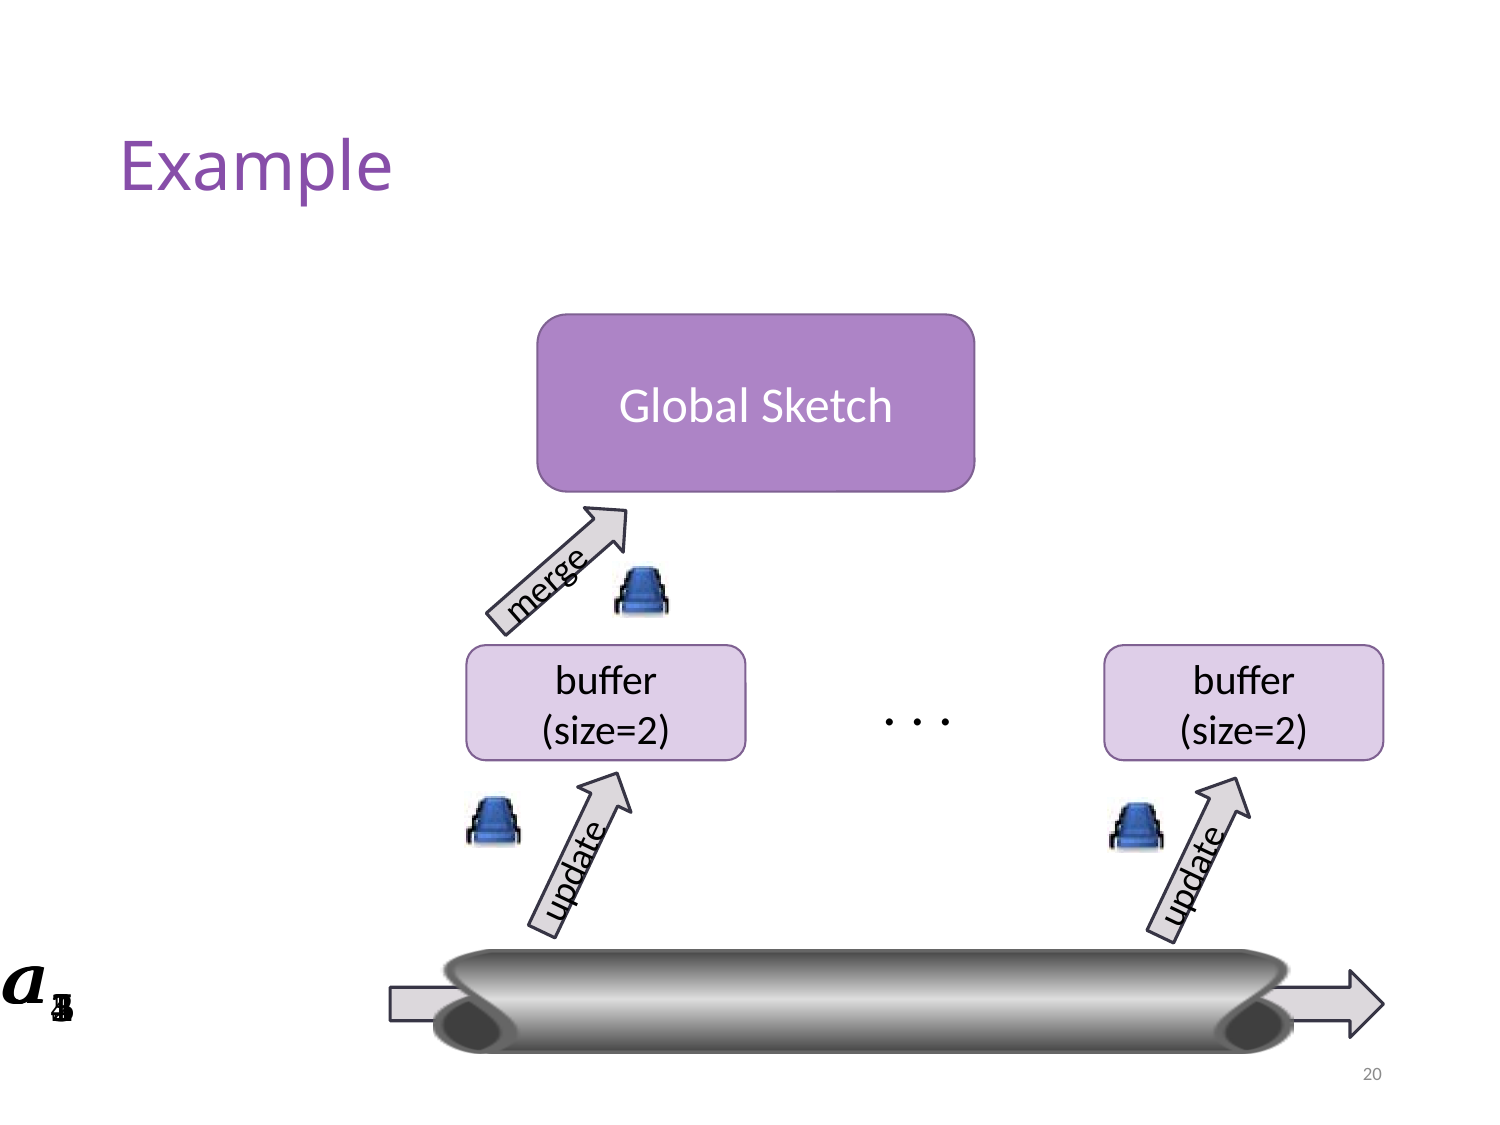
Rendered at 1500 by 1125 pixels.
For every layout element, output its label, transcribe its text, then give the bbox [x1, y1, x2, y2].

text_box merge [486, 507, 626, 636]
title Example [103, 59, 1397, 278]
text_box buffer (size=2) [465, 644, 747, 762]
text_box . . . [868, 659, 982, 745]
picture [458, 791, 526, 848]
text_box update [528, 772, 632, 938]
text_box Global Sketch [536, 313, 976, 493]
picture [1100, 797, 1169, 854]
text_box [390, 987, 433, 1021]
picture [433, 949, 1294, 1054]
text_box [1294, 970, 1384, 1038]
slide_number 20 [1059, 1042, 1397, 1103]
picture [605, 561, 674, 618]
text_box buffer (size=2) [1103, 644, 1385, 762]
text_box update [1146, 778, 1250, 943]
